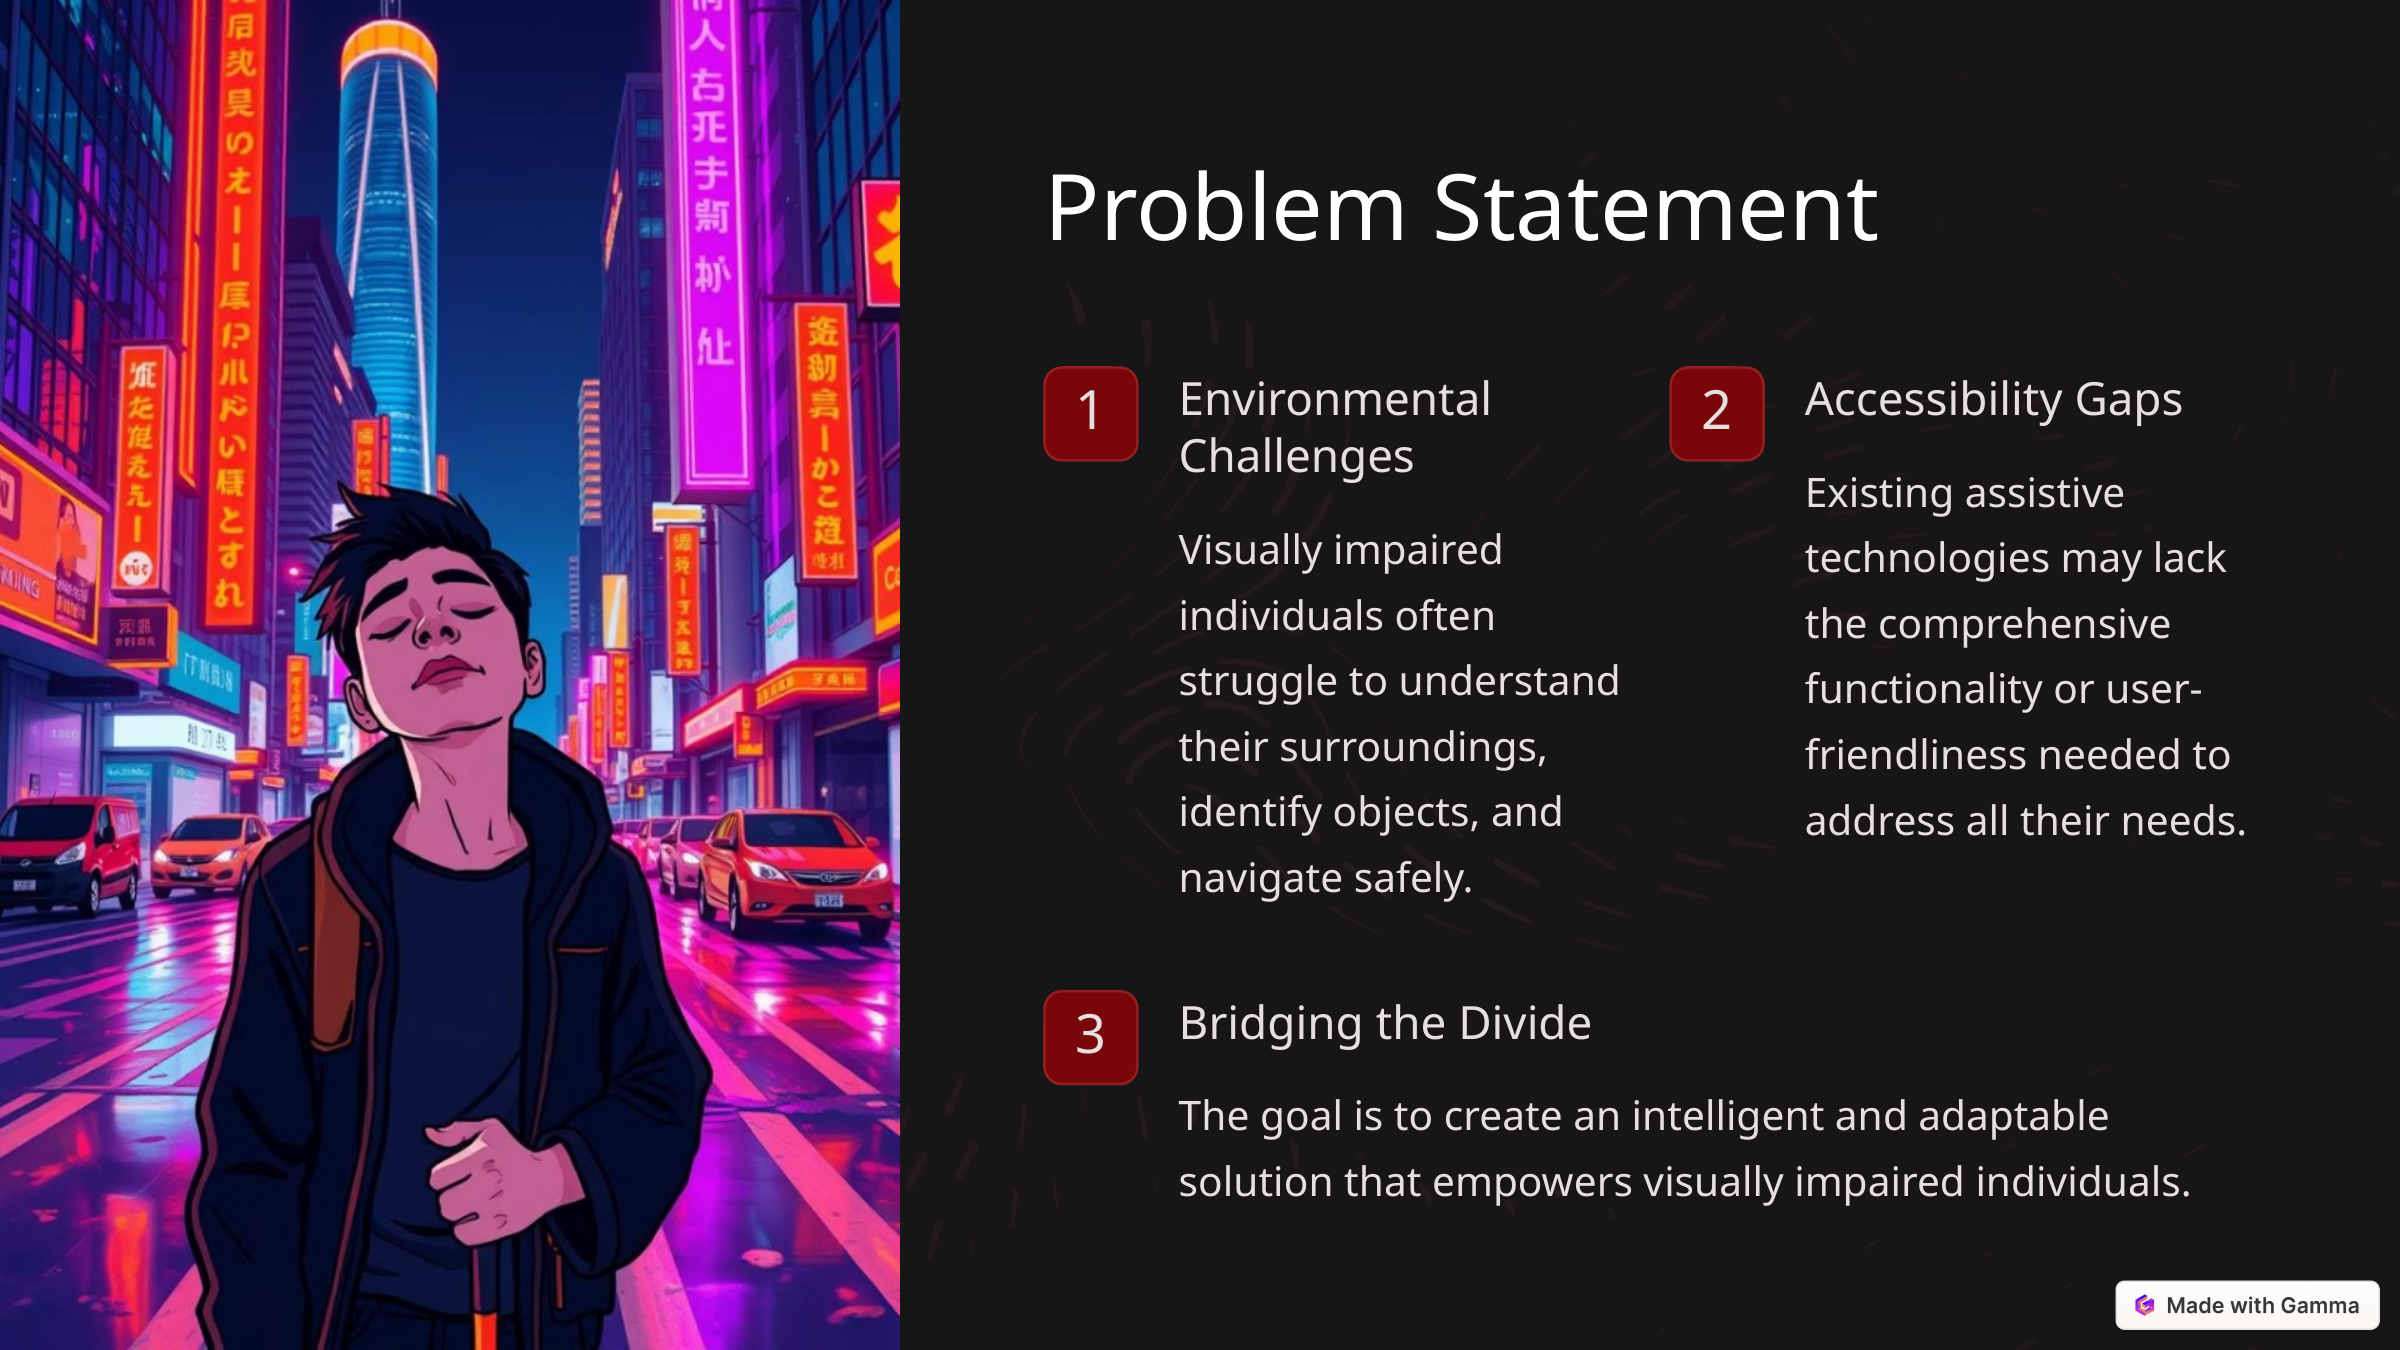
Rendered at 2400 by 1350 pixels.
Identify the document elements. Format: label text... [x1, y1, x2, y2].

text_box Accessibility Gaps [1804, 367, 2256, 425]
text_box 2 [1702, 386, 1732, 442]
text_box Problem Statement [1044, 144, 1963, 259]
text_box Bridging the Divide [1178, 991, 1638, 1049]
text_box Existing assistive technologies may lack the comprehensive functionality or user-friendliness needed to address all their needs. [1804, 449, 2256, 847]
text_box 1 [1081, 386, 1101, 442]
text_box [1044, 367, 1138, 461]
text_box [1670, 367, 1764, 461]
text_box The goal is to create an intelligent and adaptable solution that empowers visually impaired individuals. [1178, 1073, 2256, 1206]
text_box 3 [1076, 1010, 1106, 1066]
text_box Visually impaired individuals often struggle to understand their surroundings, identify objects, and navigate safely. [1178, 506, 1630, 904]
picture [2106, 1271, 2389, 1339]
text_box Environmental Challenges [1178, 367, 1630, 483]
picture [0, 0, 900, 1350]
text_box [1044, 991, 1138, 1085]
